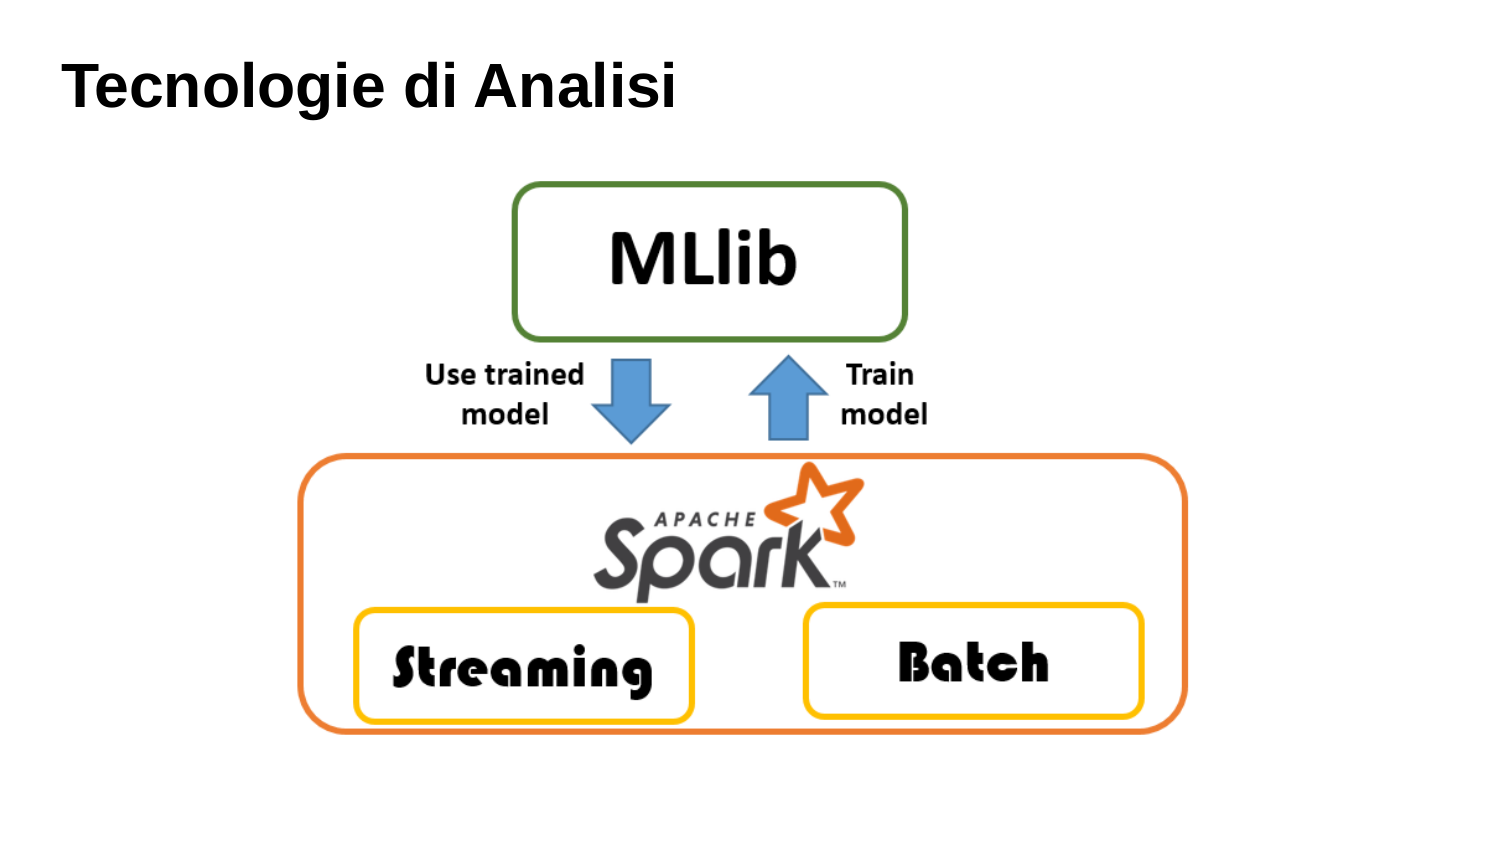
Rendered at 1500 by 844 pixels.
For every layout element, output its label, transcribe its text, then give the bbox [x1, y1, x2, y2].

picture [268, 144, 1208, 756]
text_box Tecnologie di Analisi [46, 29, 948, 128]
